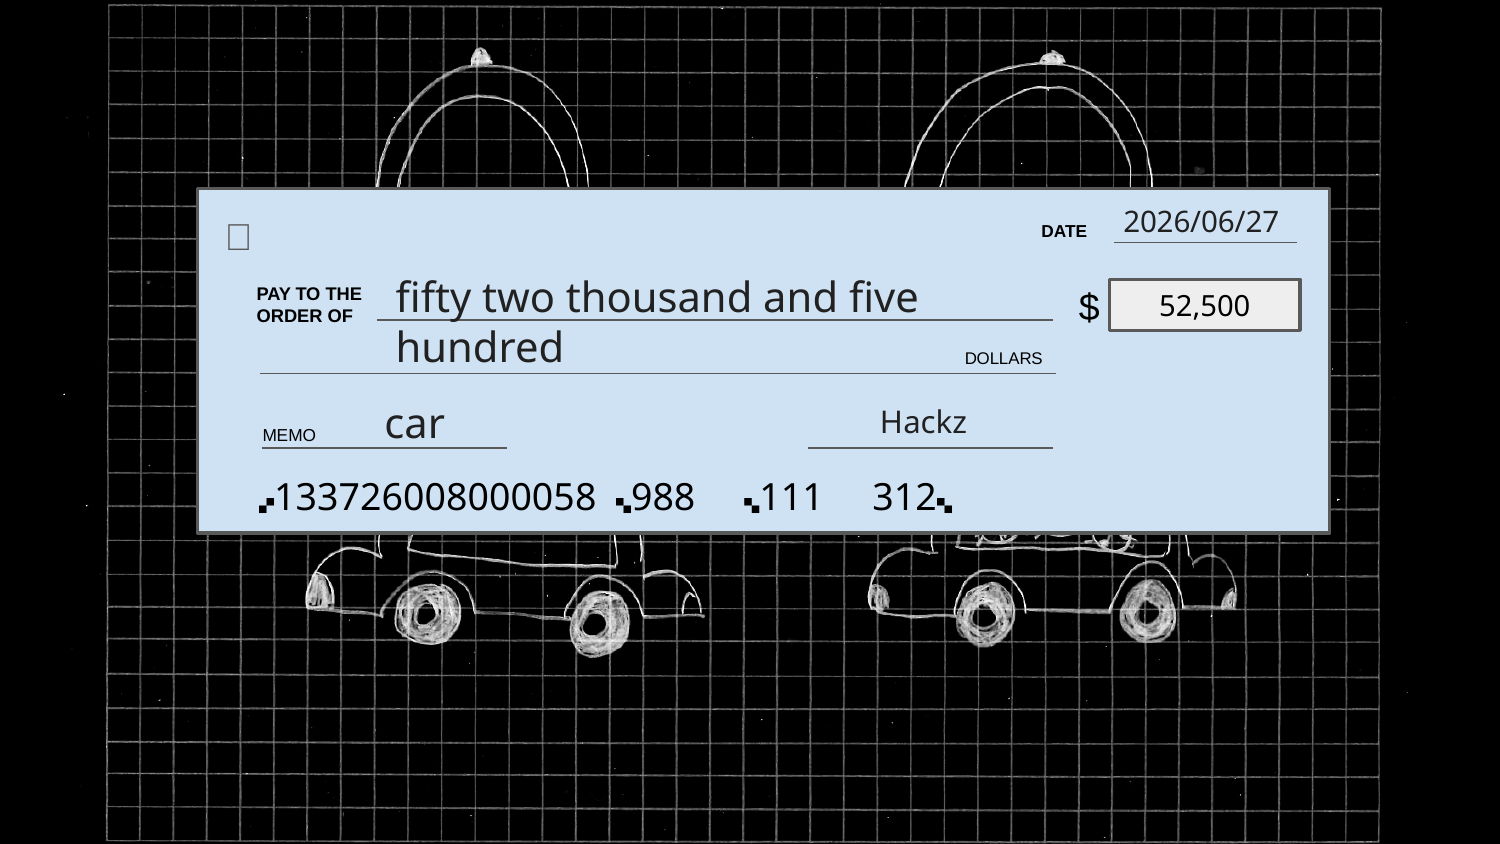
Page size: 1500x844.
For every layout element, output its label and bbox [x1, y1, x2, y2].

picture [46, 0, 1454, 844]
text_box [197, 188, 1330, 534]
